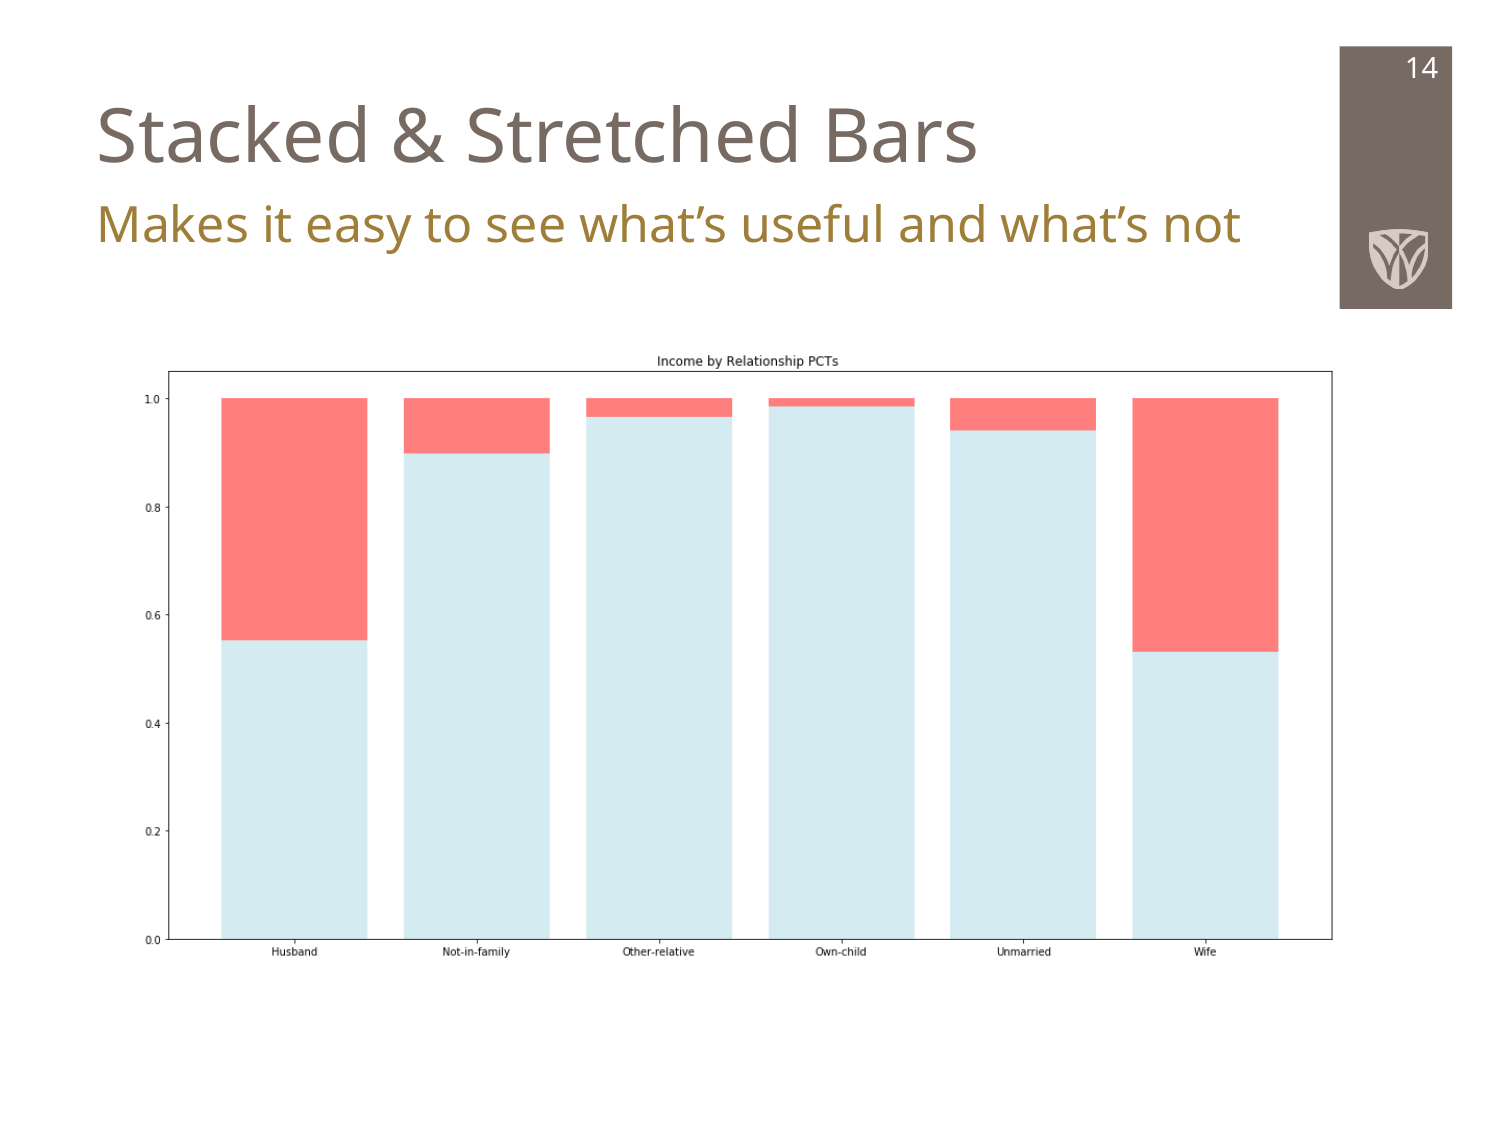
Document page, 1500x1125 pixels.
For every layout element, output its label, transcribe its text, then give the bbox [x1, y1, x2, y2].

title Stacked & Stretched Bars [81, 22, 1322, 185]
picture [136, 348, 1342, 964]
slide_number 14 [1362, 39, 1454, 100]
list Makes it easy to see what’s useful and what’s not [81, 185, 1322, 313]
